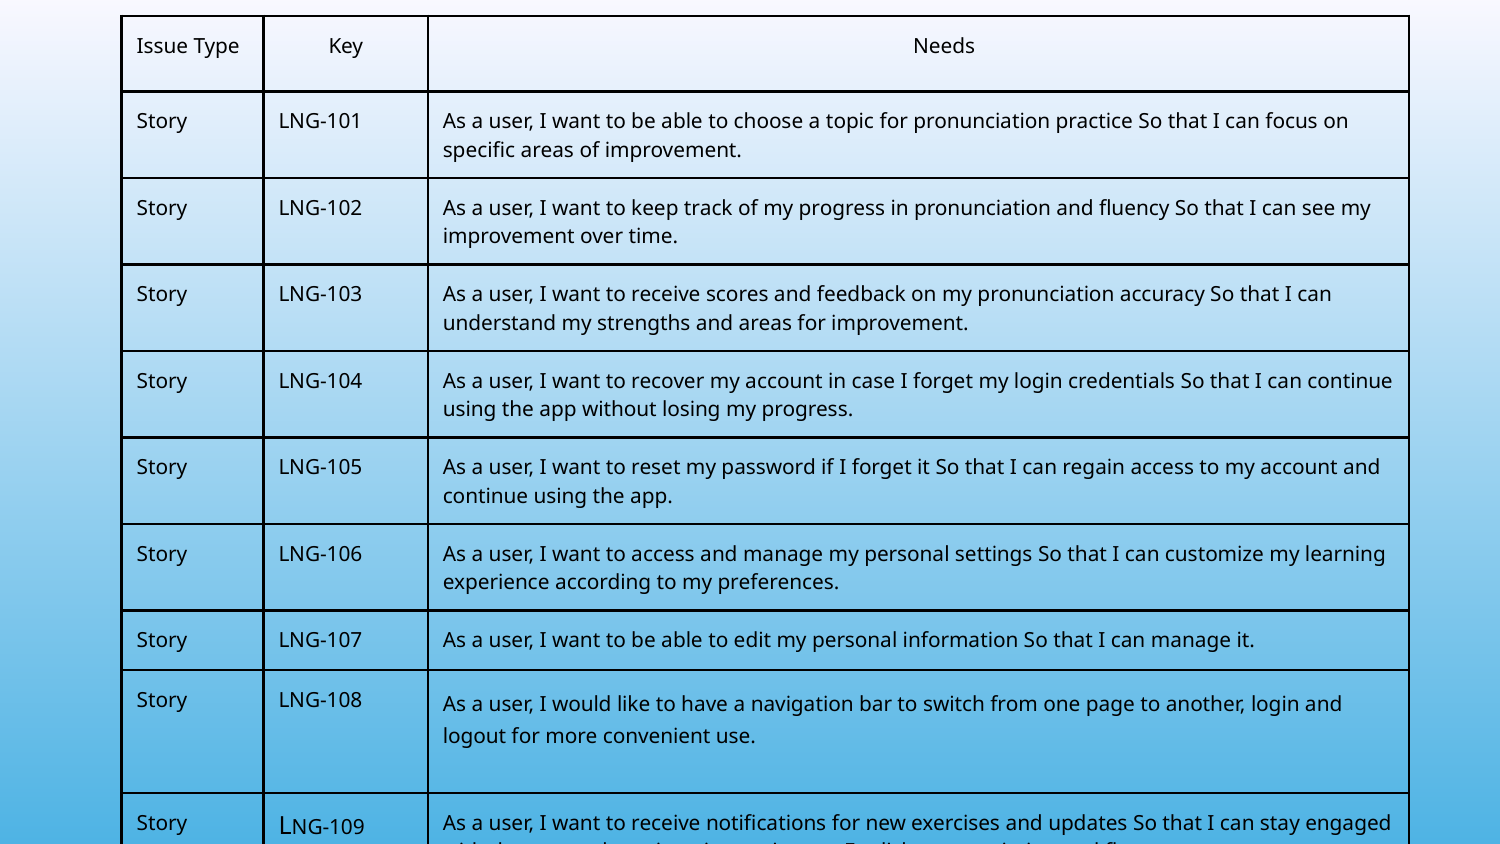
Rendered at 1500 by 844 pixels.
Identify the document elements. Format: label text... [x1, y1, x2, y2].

table_cell LNG-108 [265, 671, 427, 792]
table_cell LNG-102 [265, 179, 427, 263]
table_cell Story [123, 179, 262, 263]
table_cell Story [123, 439, 262, 523]
table_cell Story [123, 671, 262, 792]
table_cell LNG-106 [265, 525, 427, 609]
table_cell As a user, I want to receive scores and feedback on my pronunciation accuracy So that I can understand my strengths and areas for improvement. [429, 266, 1408, 350]
table_cell LNG-107 [265, 612, 427, 669]
table_cell As a user, I want to be able to choose a topic for pronunciation practice So that I can focus on specific areas of improvement. [429, 93, 1408, 177]
table_cell As a user, I would like to have a navigation bar to switch from one page to another, login and logout for more convenient use. [429, 671, 1408, 792]
table_cell Story [123, 612, 262, 669]
table_cell Story [123, 266, 262, 350]
table_cell As a user, I want to receive notifications for new exercises and updates So that I can stay engaged with the app and continue improving my English pronunciation and fluency. [429, 794, 1408, 844]
table_cell Story [123, 93, 262, 177]
table_cell LNG-101 [265, 93, 427, 177]
table_cell As a user, I want to reset my password if I forget it So that I can regain access to my account and continue using the app. [429, 439, 1408, 523]
table_cell Story [123, 525, 262, 609]
table_cell LNG-109 [265, 794, 427, 844]
table_cell As a user, I want to recover my account in case I forget my login credentials So that I can continue using the app without losing my progress. [429, 352, 1408, 436]
table_header Key [265, 17, 427, 90]
table_cell Story [123, 352, 262, 436]
table_cell As a user, I want to keep track of my progress in pronunciation and fluency So that I can see my improvement over time. [429, 179, 1408, 263]
table_cell LNG-104 [265, 352, 427, 436]
table_cell LNG-103 [265, 266, 427, 350]
table_cell As a user, I want to be able to edit my personal information So that I can manage it. [429, 612, 1408, 669]
table_cell Story [123, 794, 262, 844]
table_header Issue Type [123, 17, 262, 90]
table_cell LNG-105 [265, 439, 427, 523]
table_header Needs [429, 17, 1408, 90]
table_cell As a user, I want to access and manage my personal settings So that I can customize my learning experience according to my preferences. [429, 525, 1408, 609]
